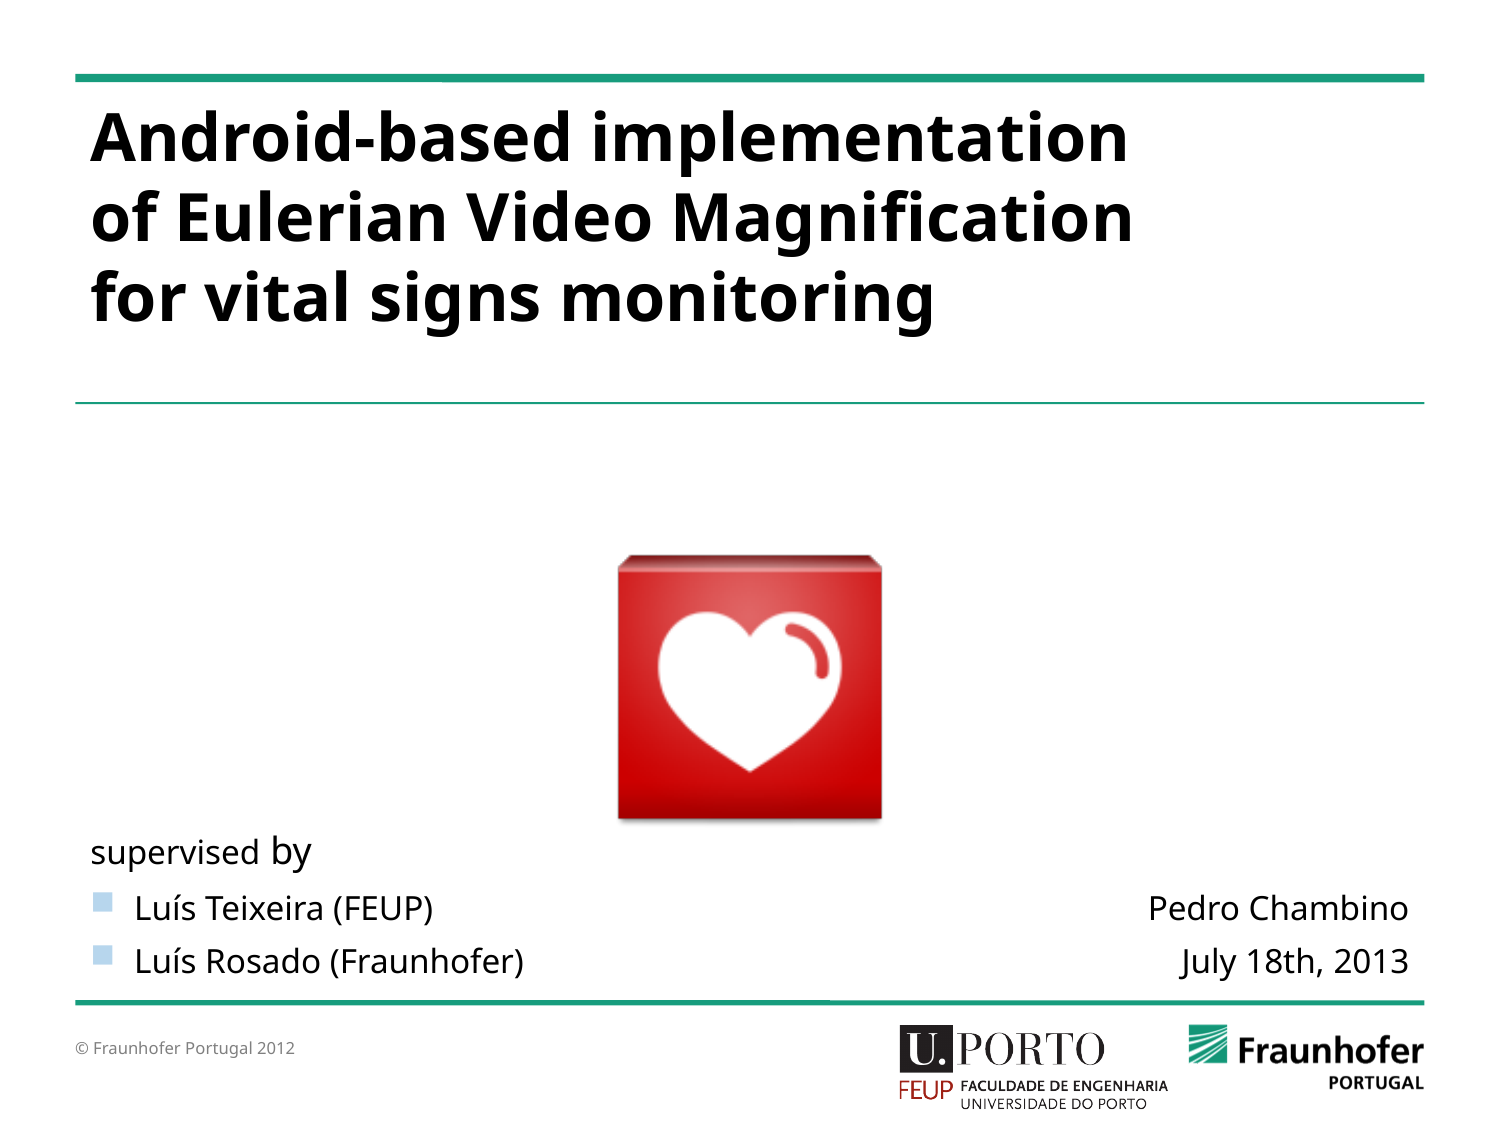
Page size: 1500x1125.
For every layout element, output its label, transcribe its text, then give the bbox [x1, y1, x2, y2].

text_box Pedro Chambino July 18th, 2013 [749, 412, 1425, 988]
title Android-based implementation of Eulerian Video Magnification for vital signs monitoring [75, 87, 1425, 260]
picture [599, 537, 901, 838]
picture [1176, 1012, 1437, 1103]
text_box supervised by Luís Teixeira (FEUP) Luís Rosado (Fraunhofer) [75, 412, 749, 988]
picture [899, 1021, 1170, 1113]
text_box [75, 312, 1425, 412]
